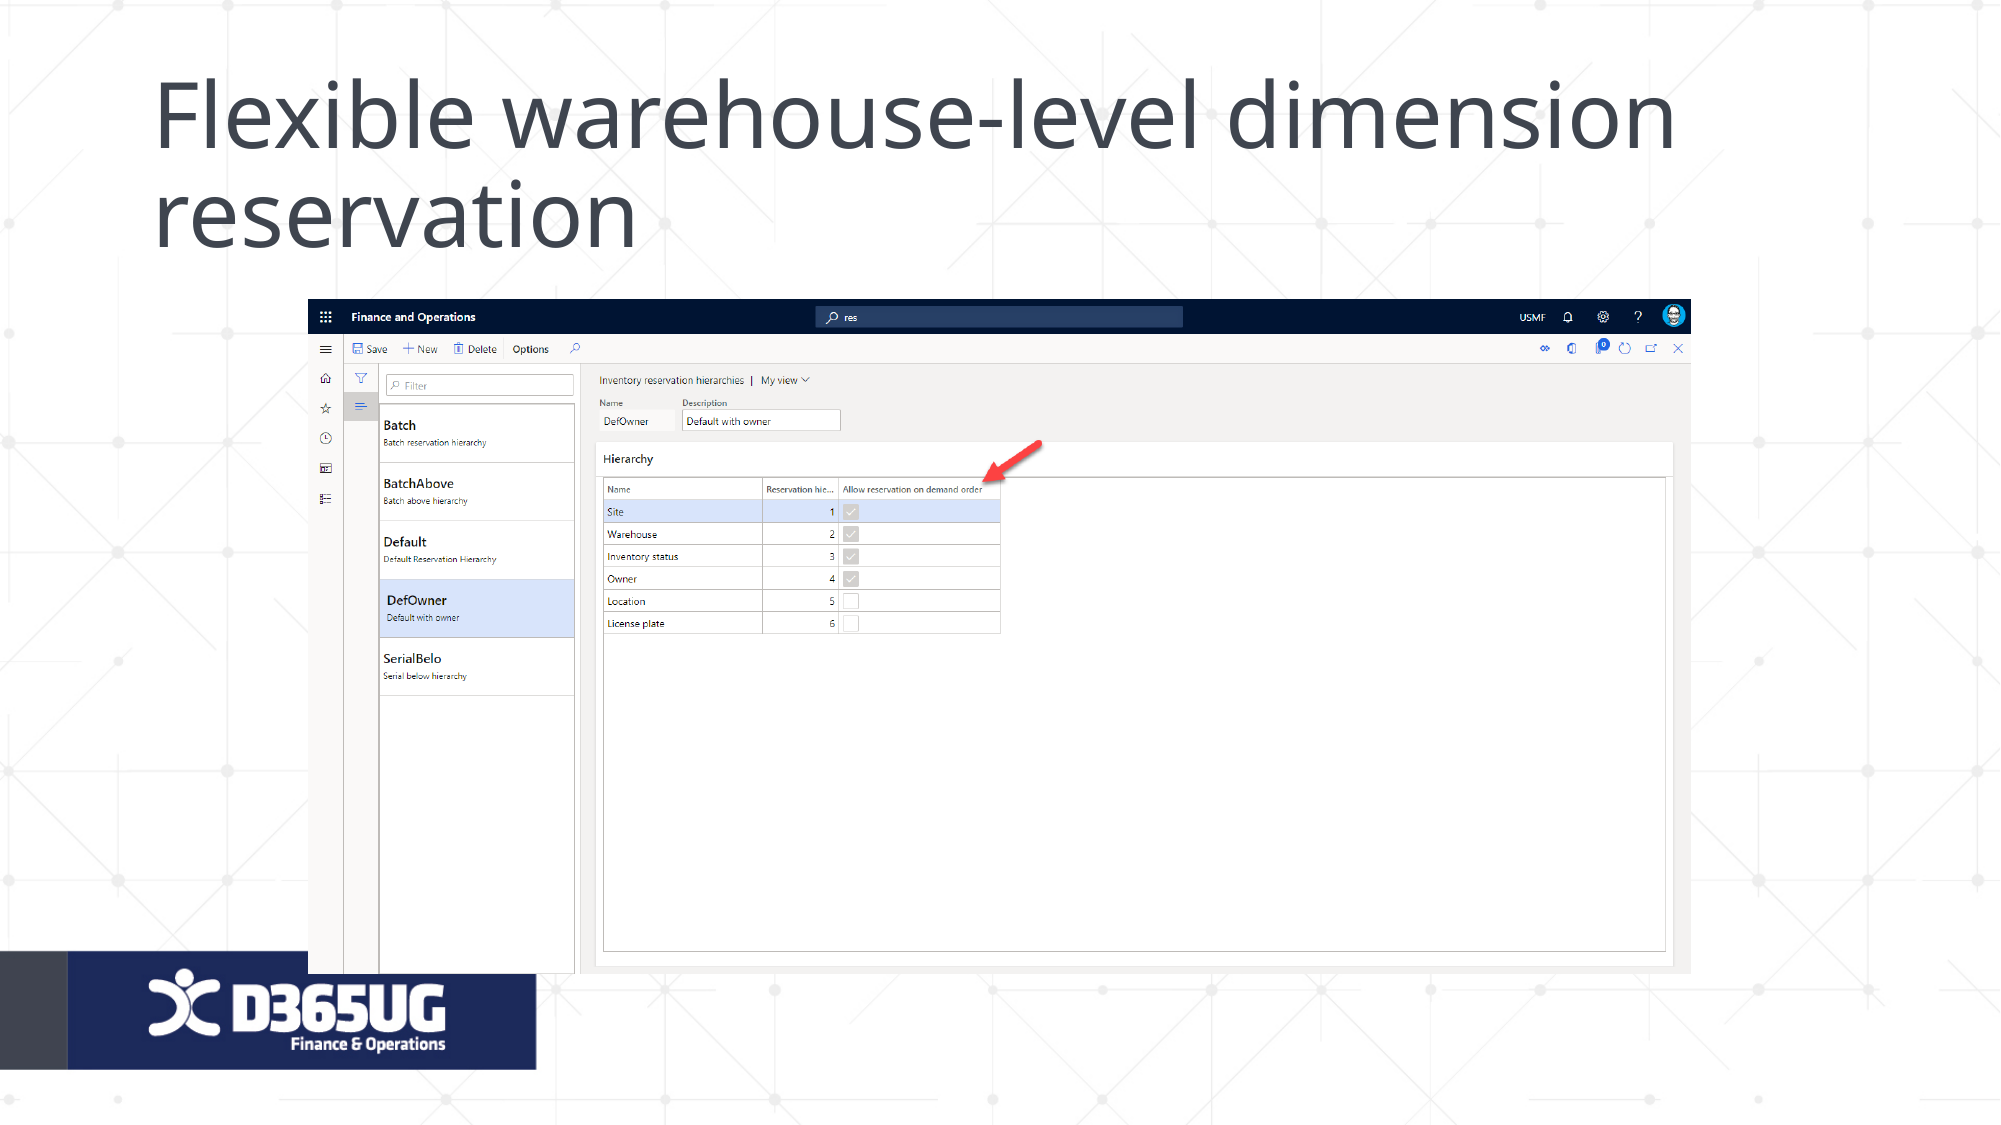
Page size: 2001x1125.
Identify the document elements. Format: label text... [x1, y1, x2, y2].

title Flexible warehouse-level dimension reservation [137, 59, 1863, 278]
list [308, 299, 1692, 974]
picture [0, 0, 2001, 1125]
